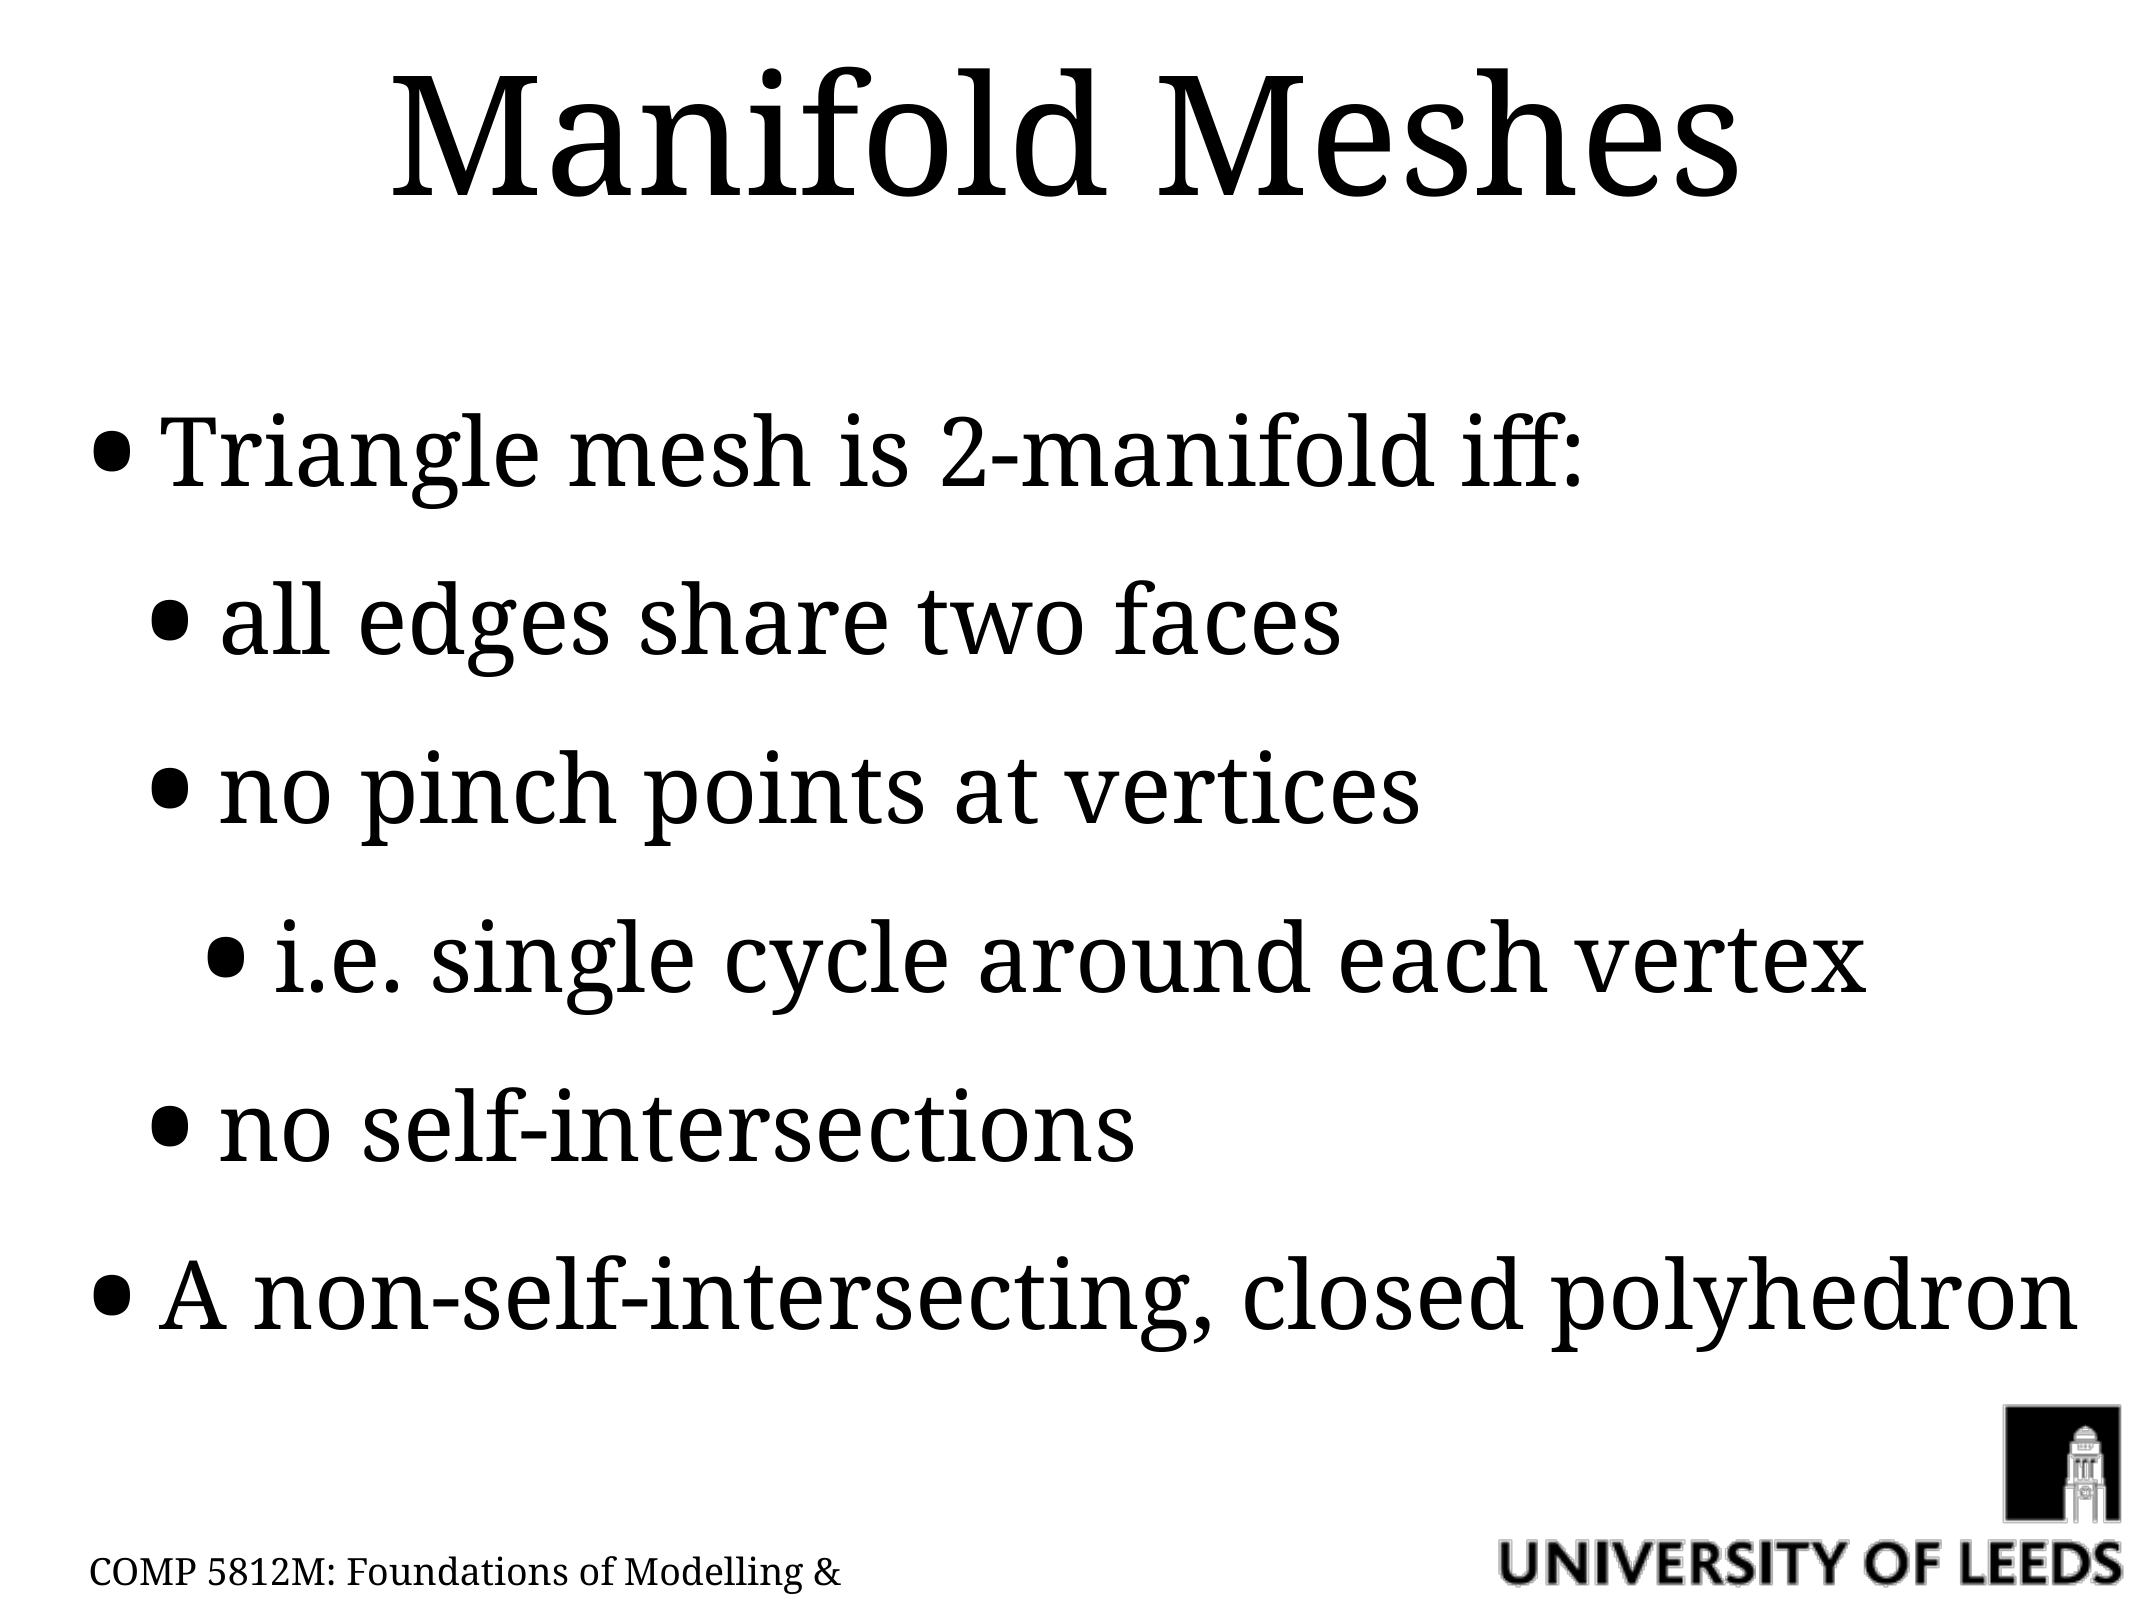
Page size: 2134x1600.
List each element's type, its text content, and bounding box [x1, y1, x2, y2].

picture [1491, 1339, 2132, 1600]
title Manifold Meshes [30, 9, 2103, 247]
list Triangle mesh is 2-manifold iff: all edges share two faces no pinch points at vertices i.e. single cycle around each vertex no self-intersections A non-self-intersecting, closed polyhedron [30, 247, 2103, 1493]
